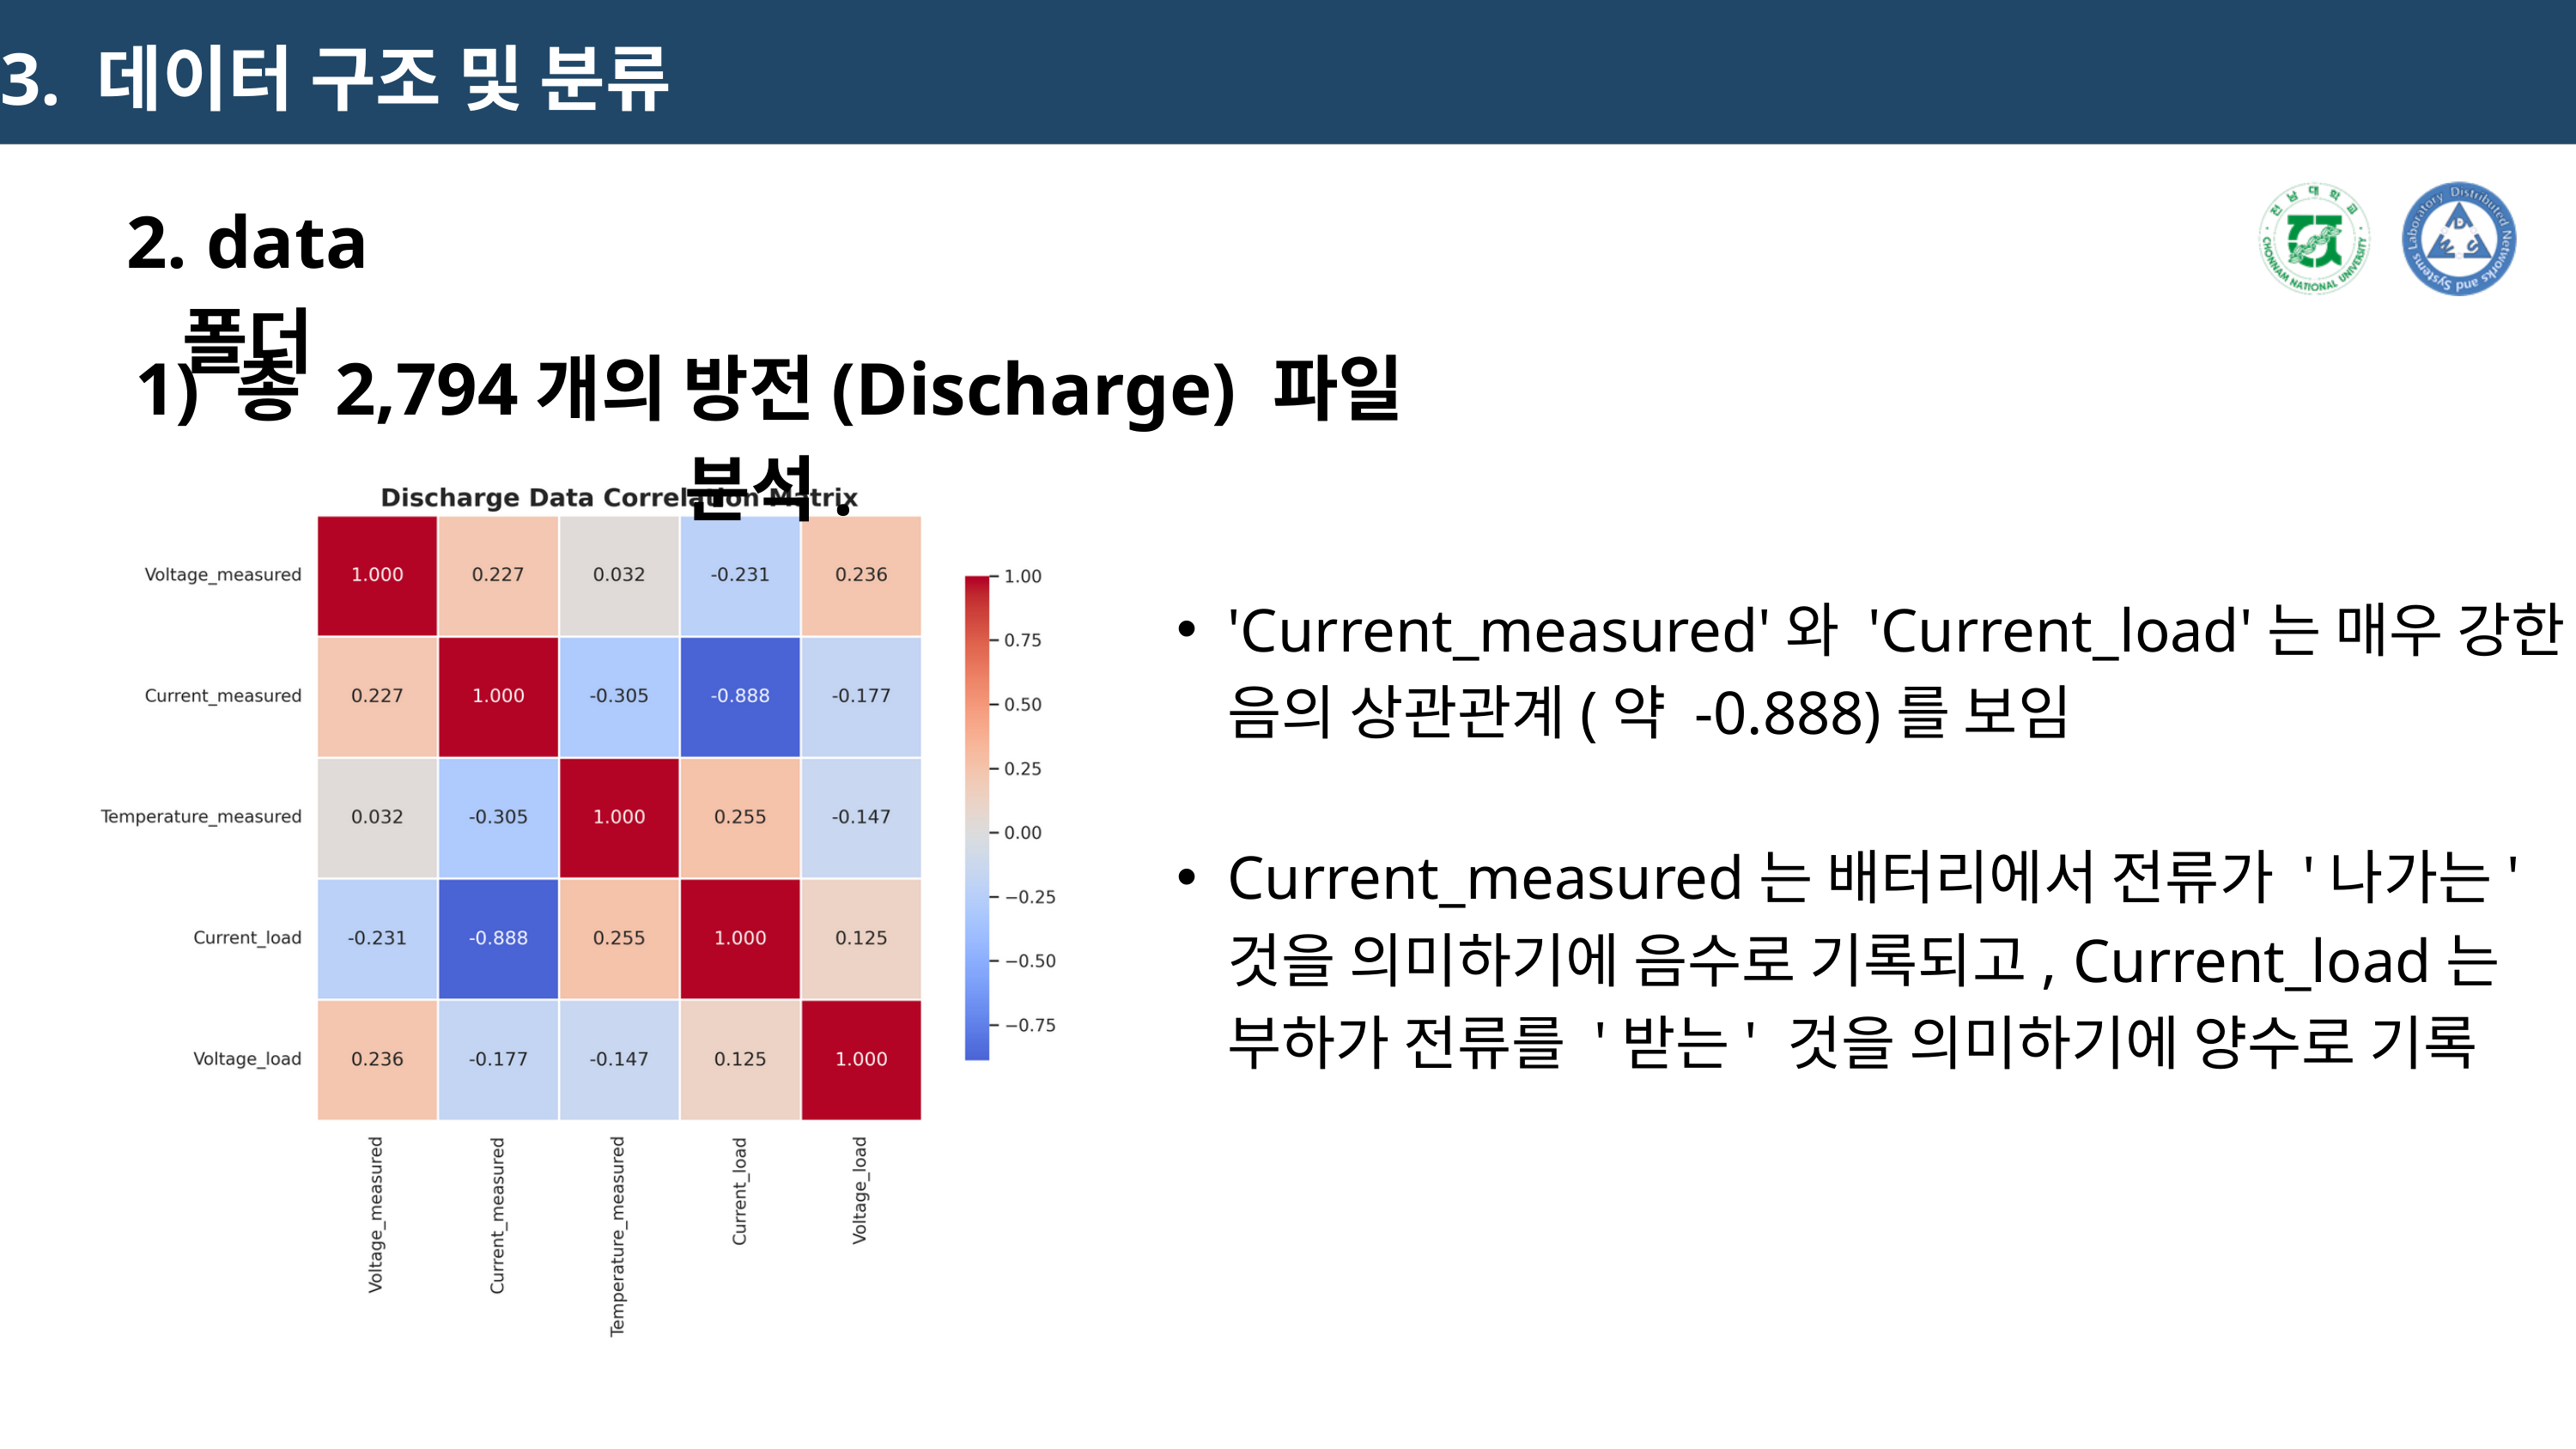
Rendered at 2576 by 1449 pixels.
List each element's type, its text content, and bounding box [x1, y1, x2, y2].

text_box [0, 466, 1115, 1358]
text_box 1) 총 2,794개의 방전(Discharge) 파일 분석. [80, 329, 1459, 530]
text_box 'Current_measured'와 'Current_load'는 매우 강한 음의 상관관계(약 -0.888)를 보임 Current_measured는 배터리에서 전류가 '나가는' 것을 의미하기에 음수로 기록되고, Current_load는 부하가 전류를 '받는' 것을 의미하기에 양수로 기록 [1127, 580, 2576, 1242]
text_box [0, 0, 2576, 296]
text_box 2. data 폴더 [50, 182, 445, 383]
text_box 3. 데이터 구조 및 분류 [0, 19, 935, 120]
